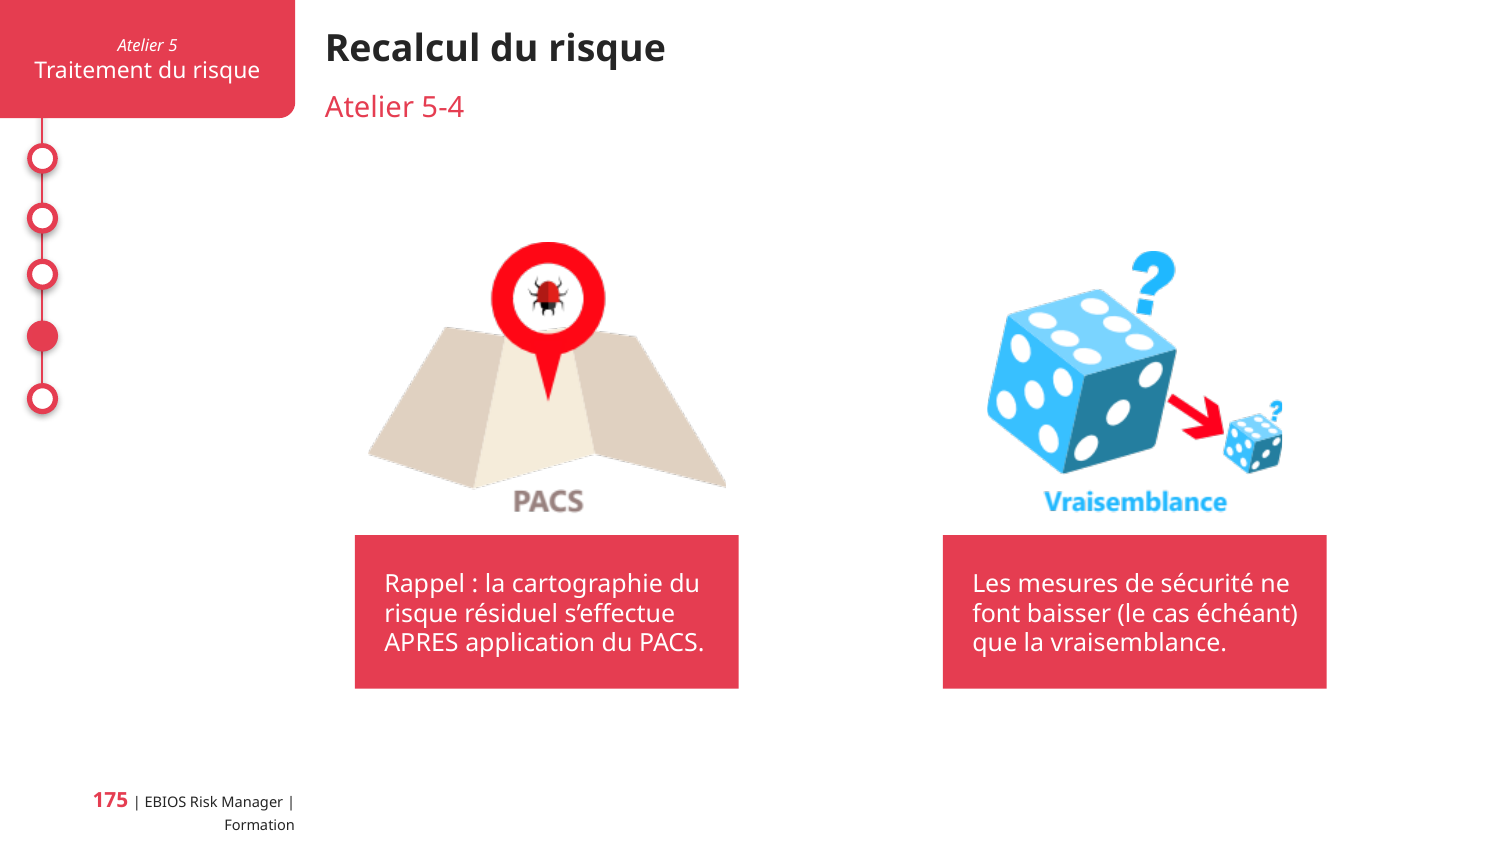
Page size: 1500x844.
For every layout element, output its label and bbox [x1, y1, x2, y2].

text_box [353, 533, 741, 691]
text_box [324, 88, 1381, 124]
picture [987, 251, 1283, 516]
text_box [324, 23, 1447, 69]
text_box [941, 533, 1329, 691]
picture [367, 242, 727, 516]
